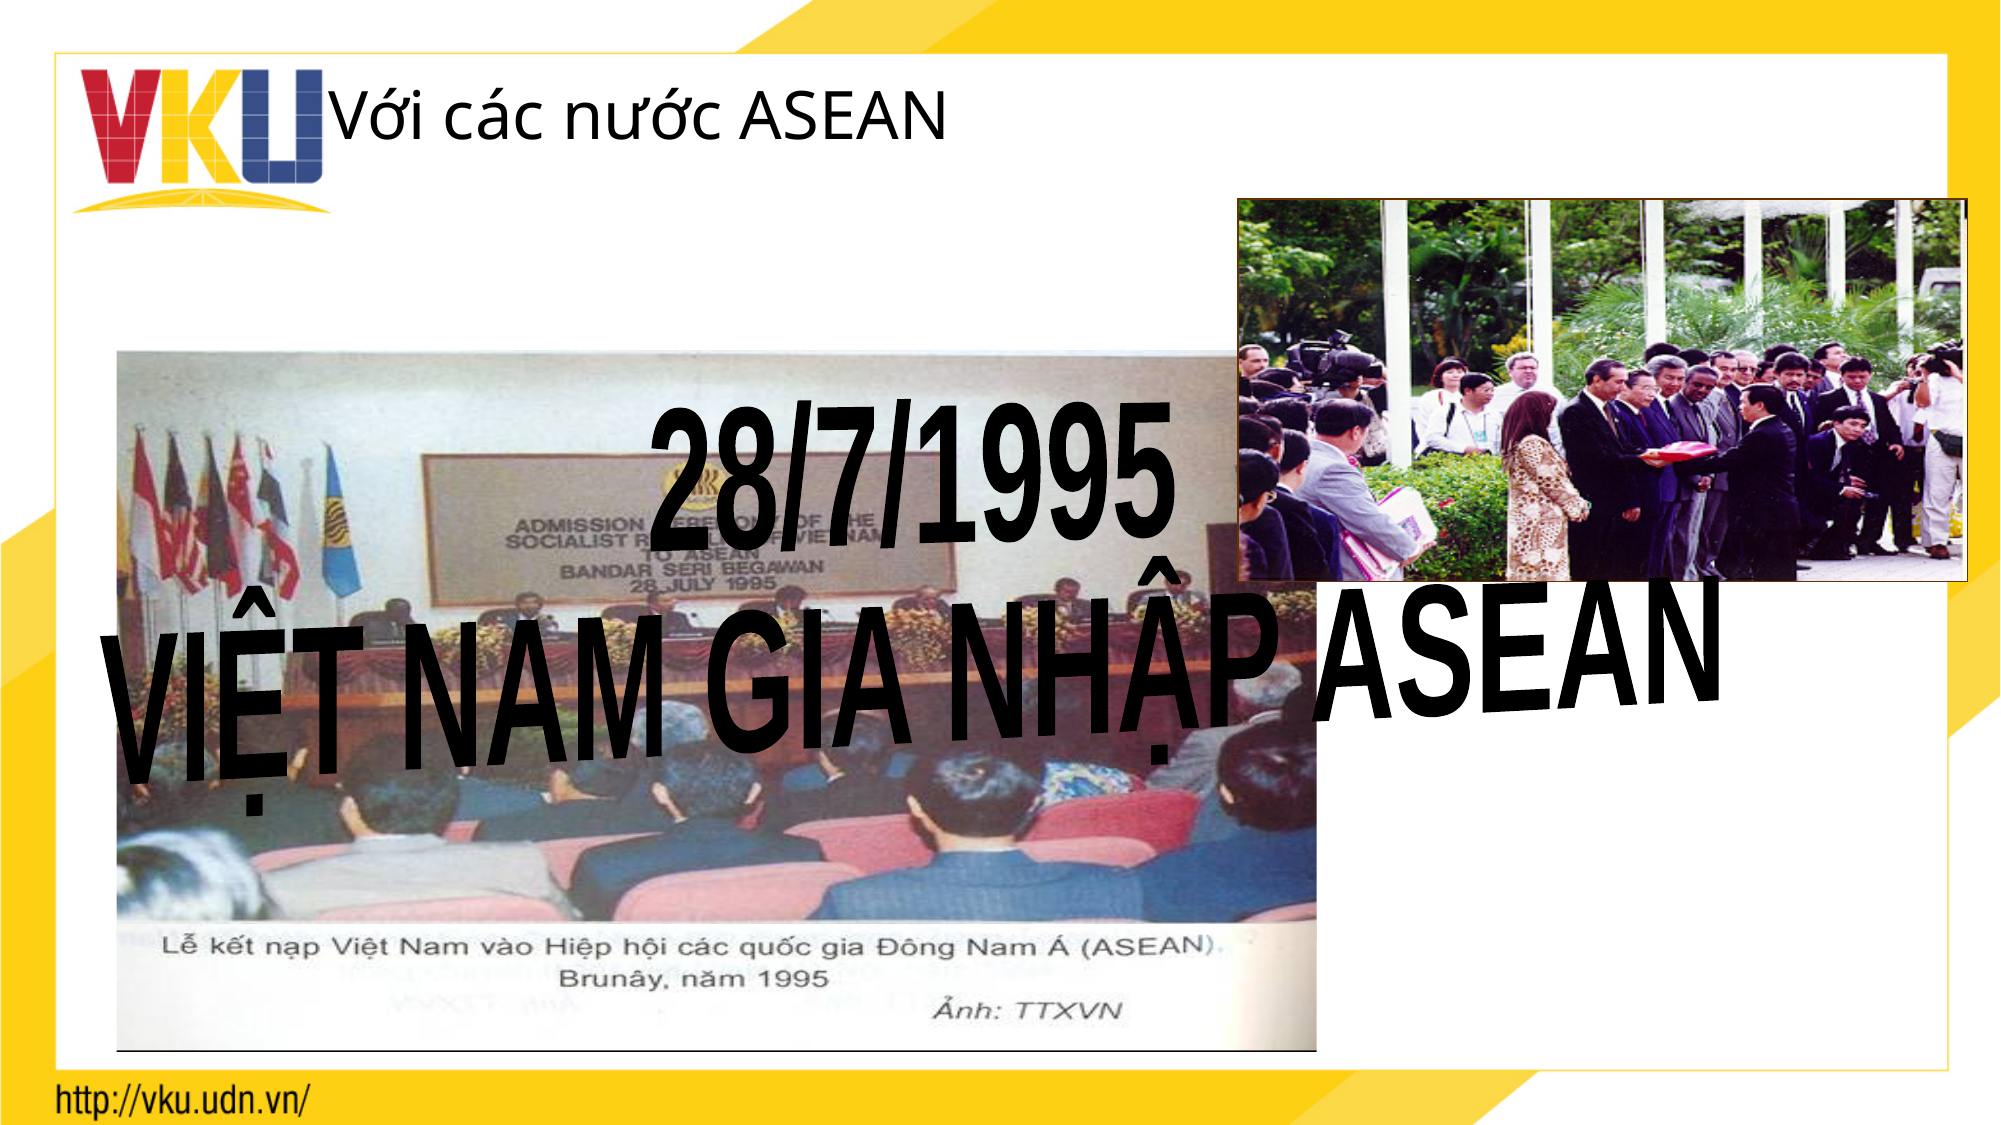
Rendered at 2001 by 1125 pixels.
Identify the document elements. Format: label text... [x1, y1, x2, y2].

picture [0, 0, 2001, 1125]
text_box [116, 199, 1967, 1053]
title Với các nước ASEAN [313, 73, 1399, 162]
